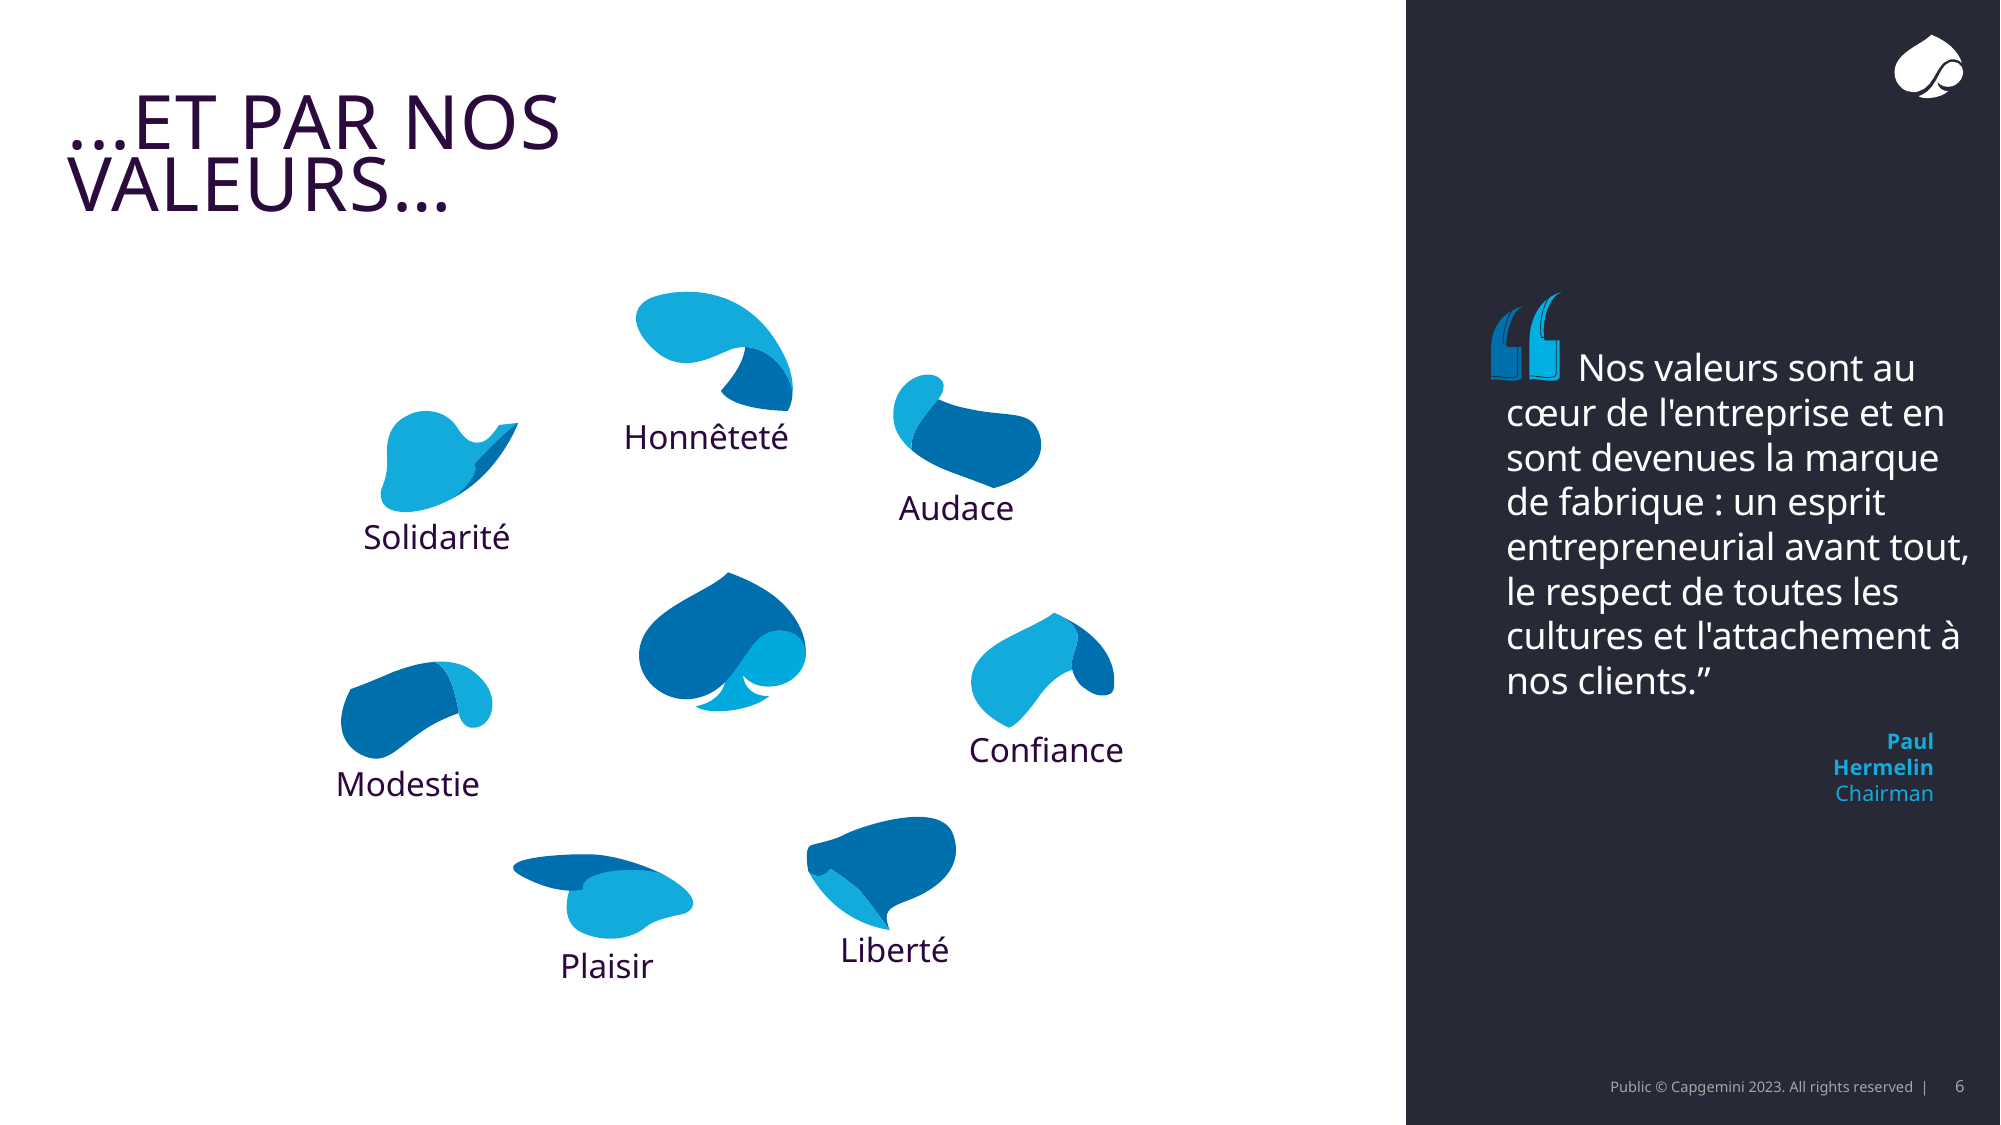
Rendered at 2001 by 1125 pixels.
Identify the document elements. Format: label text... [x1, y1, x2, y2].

text_box Liberté [803, 929, 986, 970]
text_box 6 [1926, 1068, 1965, 1107]
text_box Honnêteté [623, 416, 790, 457]
title ...ET par nos valeurs… [66, 101, 679, 292]
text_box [483, 853, 711, 945]
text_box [375, 409, 519, 517]
text_box Public © Capgemini 2023. All rights reserved | [1185, 1069, 1926, 1106]
text_box [1894, 34, 1964, 99]
text_box [695, 631, 806, 712]
text_box Modestie [335, 764, 481, 804]
text_box Paul Hermelin Chairman [1779, 726, 1935, 806]
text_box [329, 661, 494, 764]
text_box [970, 612, 1115, 728]
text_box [1488, 289, 1562, 381]
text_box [628, 287, 795, 411]
text_box Audace [898, 489, 1015, 528]
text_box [803, 797, 967, 931]
text_box Plaisir [559, 945, 655, 986]
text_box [891, 371, 1047, 489]
text_box Confiance [968, 729, 1125, 770]
text_box Solidarité [363, 516, 511, 557]
text_box [1406, 0, 2000, 1125]
text_box [639, 572, 806, 700]
text_box Nos valeurs sont au cœur de l'entreprise et en sont devenues la marque de fabrique : un esprit entrepreneurial avant tout, le respect de toutes les cultures et l'attachement à nos clients.” [1504, 343, 1977, 702]
